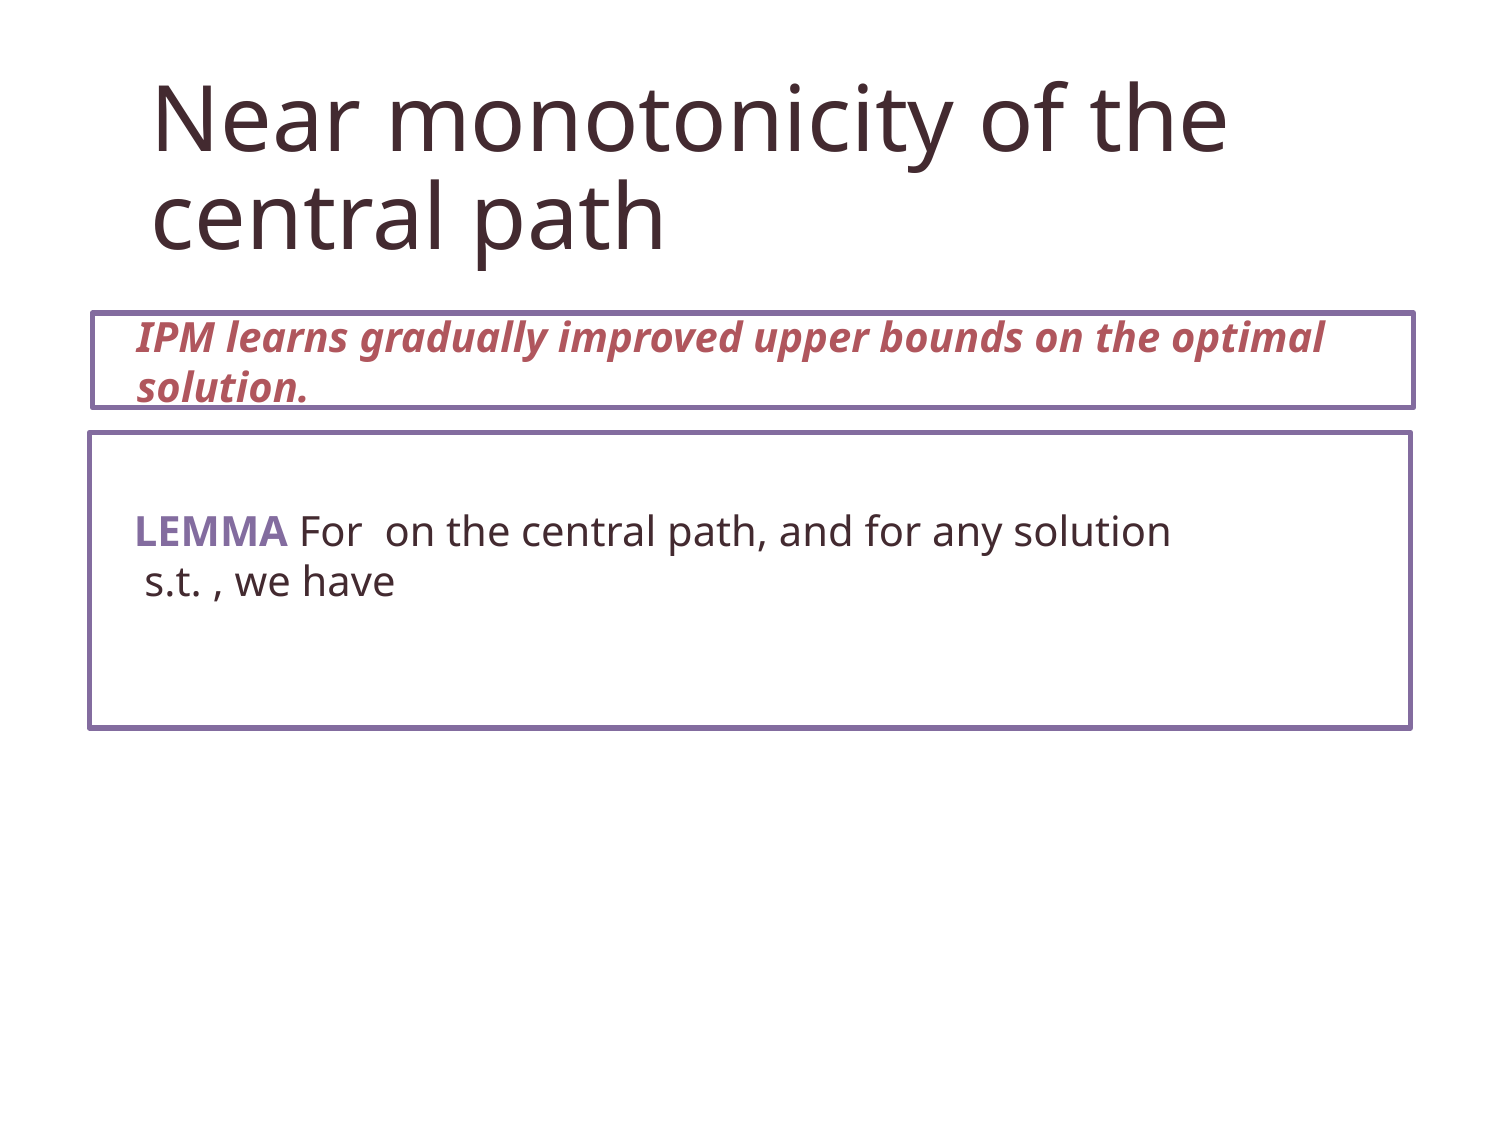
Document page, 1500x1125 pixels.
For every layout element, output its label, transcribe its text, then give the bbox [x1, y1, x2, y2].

text_box IPM learns gradually improved upper bounds on the optimal solution. [90, 310, 1416, 410]
title Near monotonicity of the central path [135, 65, 1317, 310]
